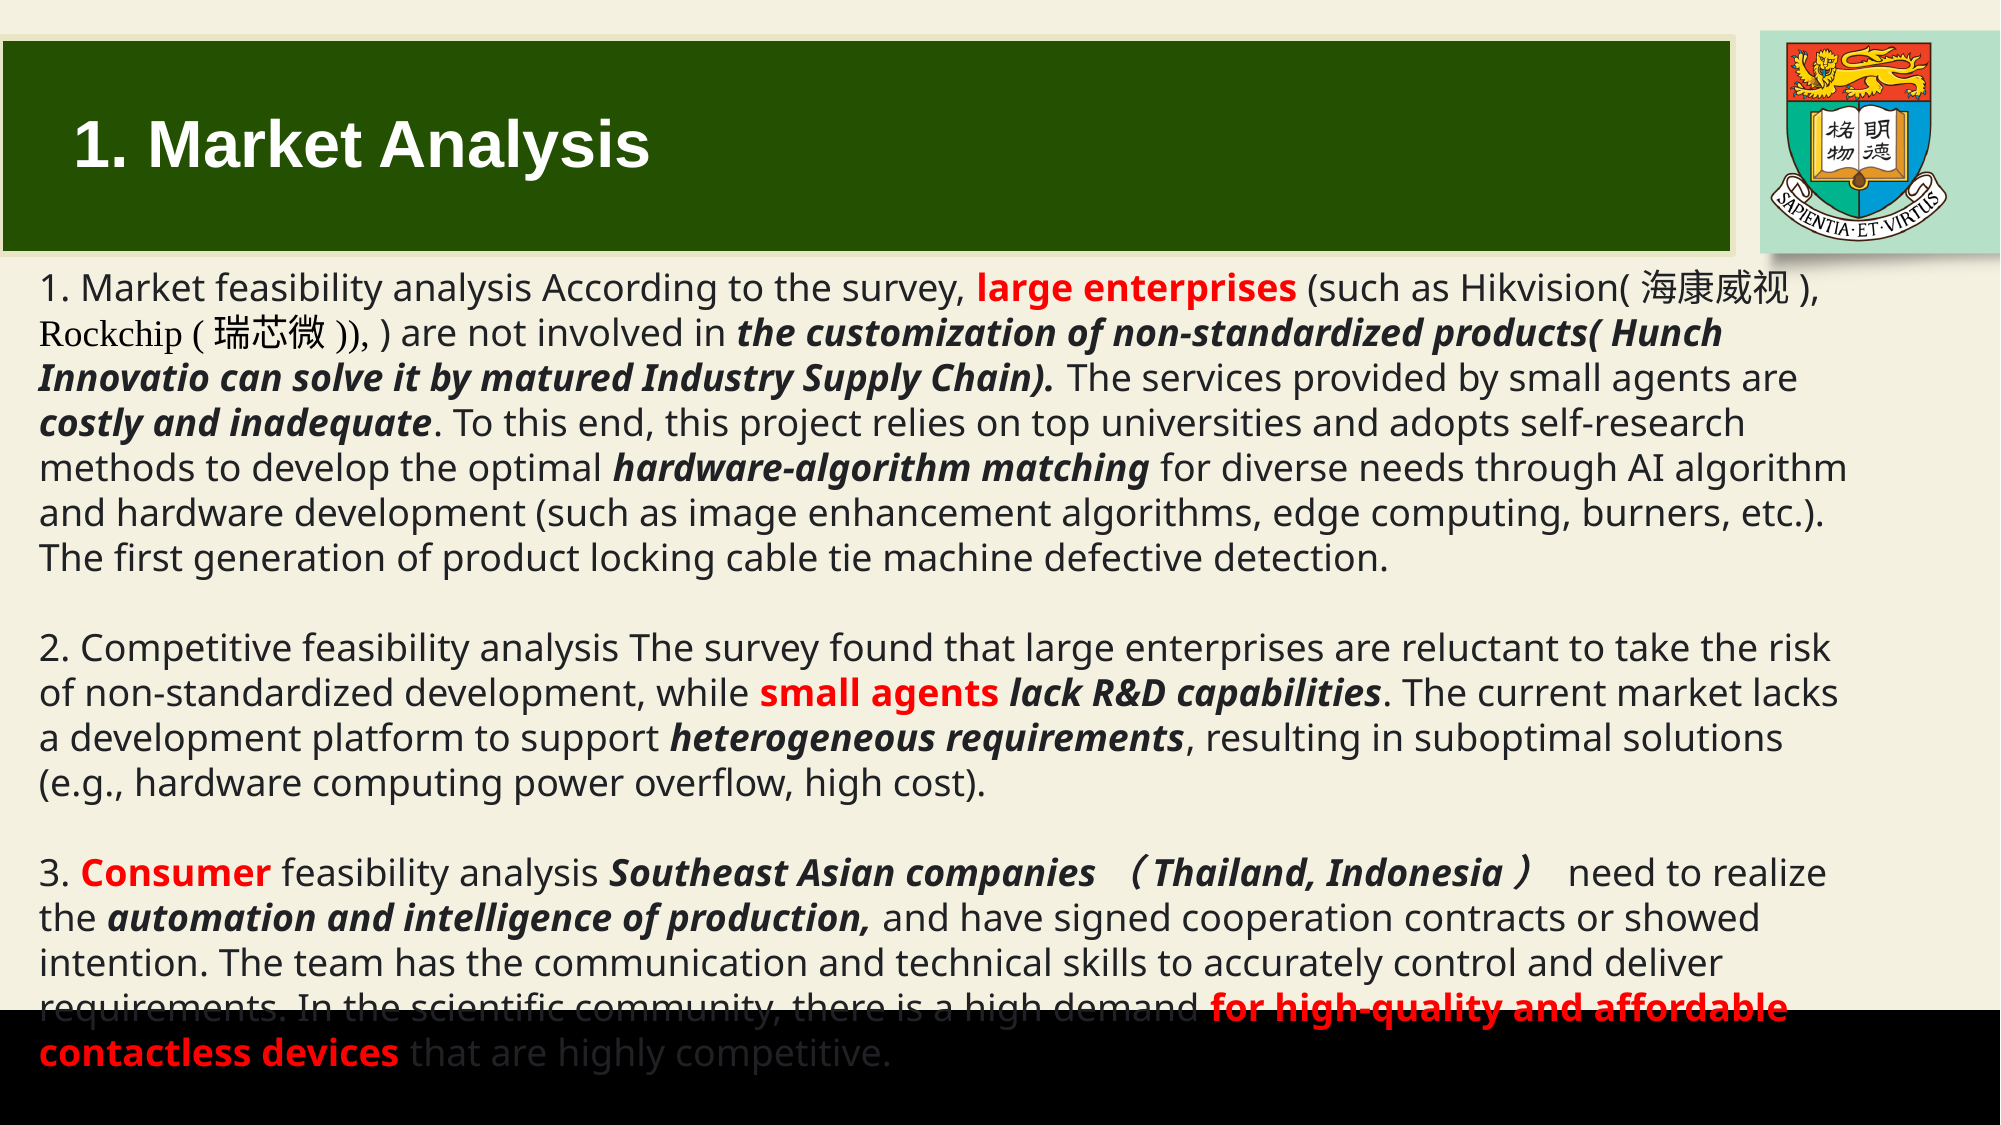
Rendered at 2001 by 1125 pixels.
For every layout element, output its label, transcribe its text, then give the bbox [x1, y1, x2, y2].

title 1. Market Analysis [0, 34, 1736, 257]
picture [0, 0, 2001, 1125]
list 1. Market feasibility analysis According to the survey, large enterprises (such as Hikvision(海康威视), Rockchip (瑞芯微)), ) are not involved in the customization of non-standardized products( Hunch Innovatio can solve it by matured Industry Supply Chain). The services provided by small agents are costly and inadequate. To this end, this project relies on top universities and adopts self-research methods to develop the optimal hardware-algorithm matching for diverse needs through AI algorithm and hardware development (such as image enhancement algorithms, edge computing, burners, etc.). The first generation of product locking cable tie machine defective detection. 2. Competitive feasibility analysis The survey found that large enterprises are reluctant to take the risk of non-standardized development, while small agents lack R&D capabilities. The current market lacks a development platform to support heterogeneous requirements, resulting in suboptimal solutions (e.g., hardware computing power overflow, high cost). 3. Consumer feasibility analysis Southeast Asian companies（Thailand, Indonesia） need to realize the automation and intelligence of production, and have signed cooperation contracts or showed intention. The team has the communication and technical skills to accurately control and deliver requirements. In the scientific community, there is a high demand for high-quality and affordable contactless devices that are highly competitive. [24, 256, 1868, 936]
